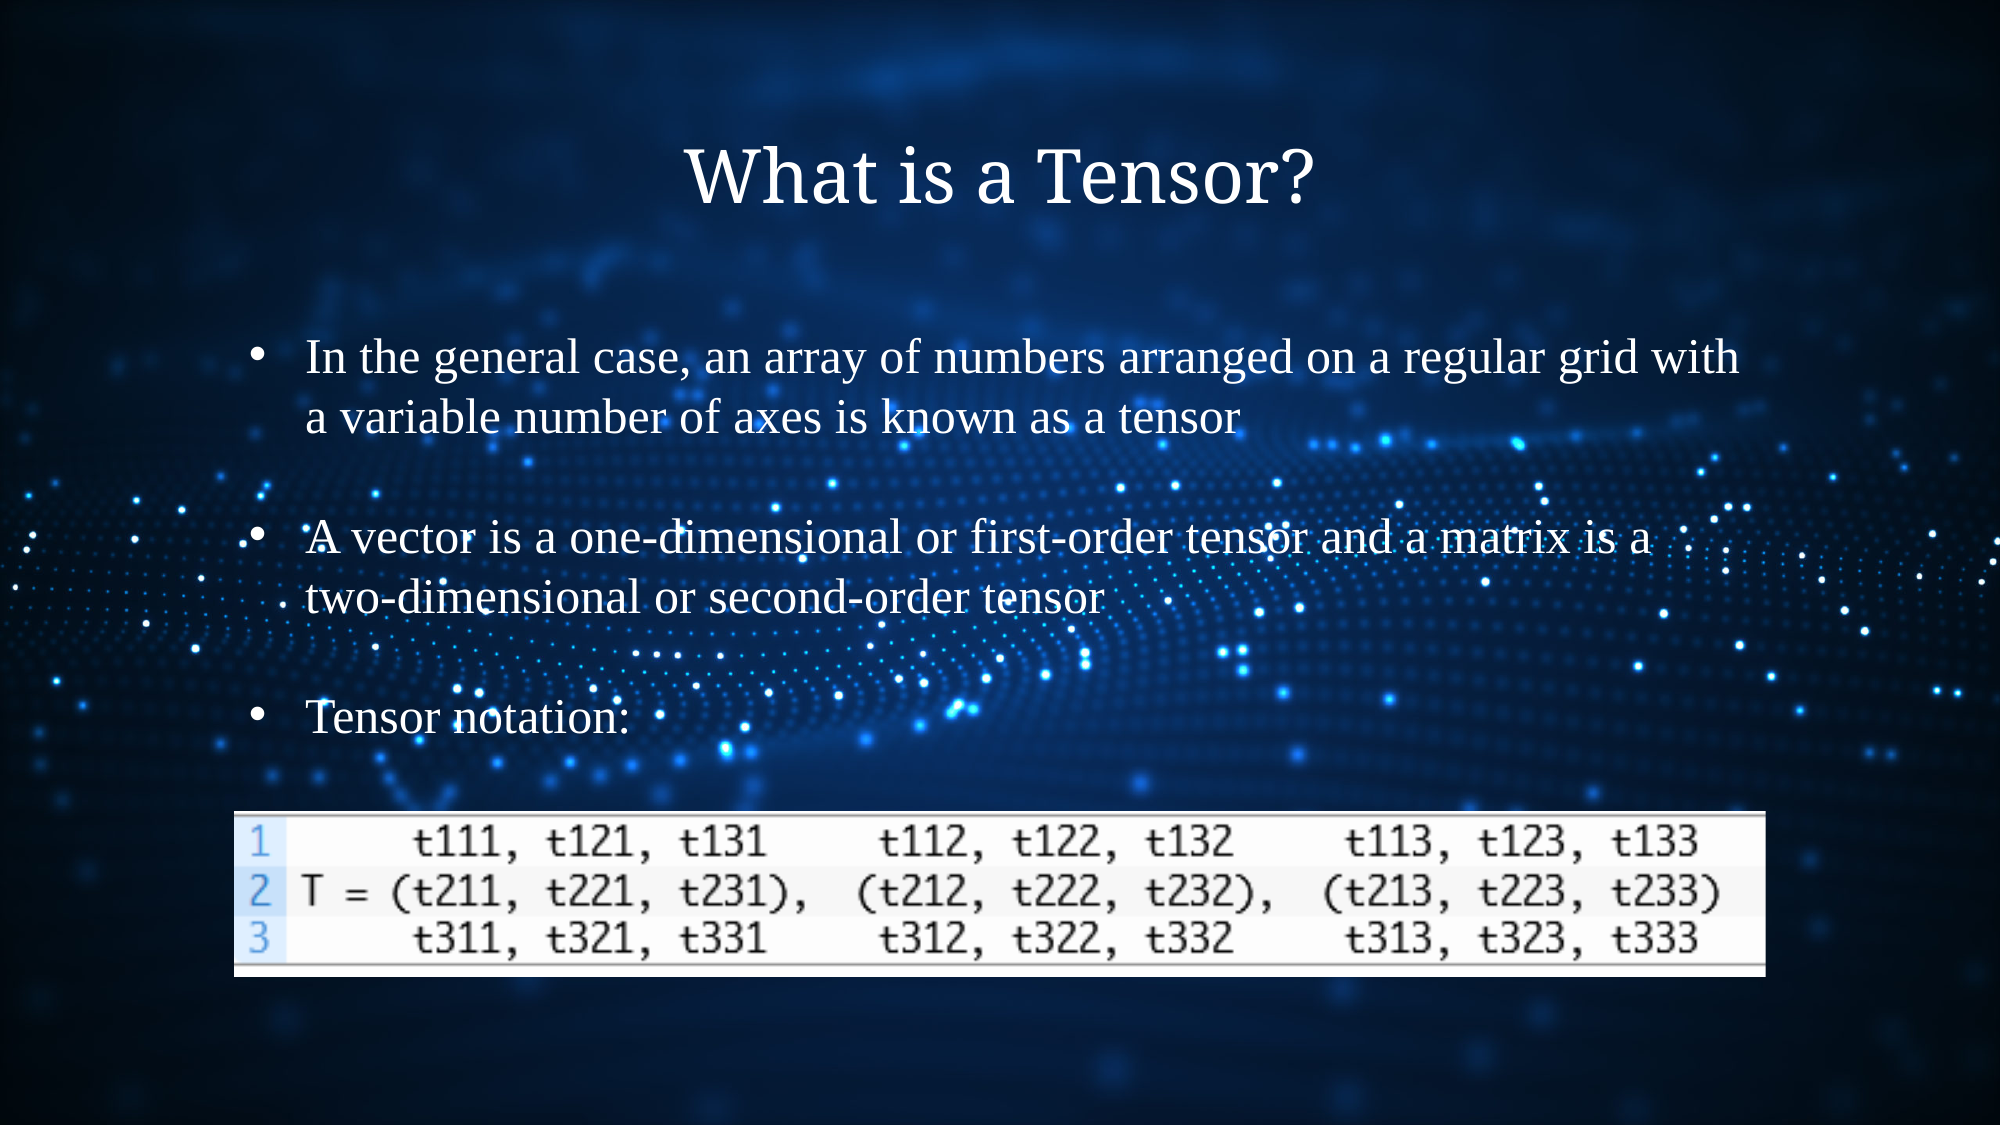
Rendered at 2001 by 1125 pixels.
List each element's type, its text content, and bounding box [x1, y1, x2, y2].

picture [0, 0, 2000, 1125]
text_box In the general case, an array of numbers arranged on a regular grid with a variable number of axes is known as a tensor A vector is a one-dimensional or first-order tensor and a matrix is a two-dimensional or second-order tensor Tensor notation: [234, 315, 1766, 751]
text_box What is a Tensor? [585, 121, 1415, 226]
